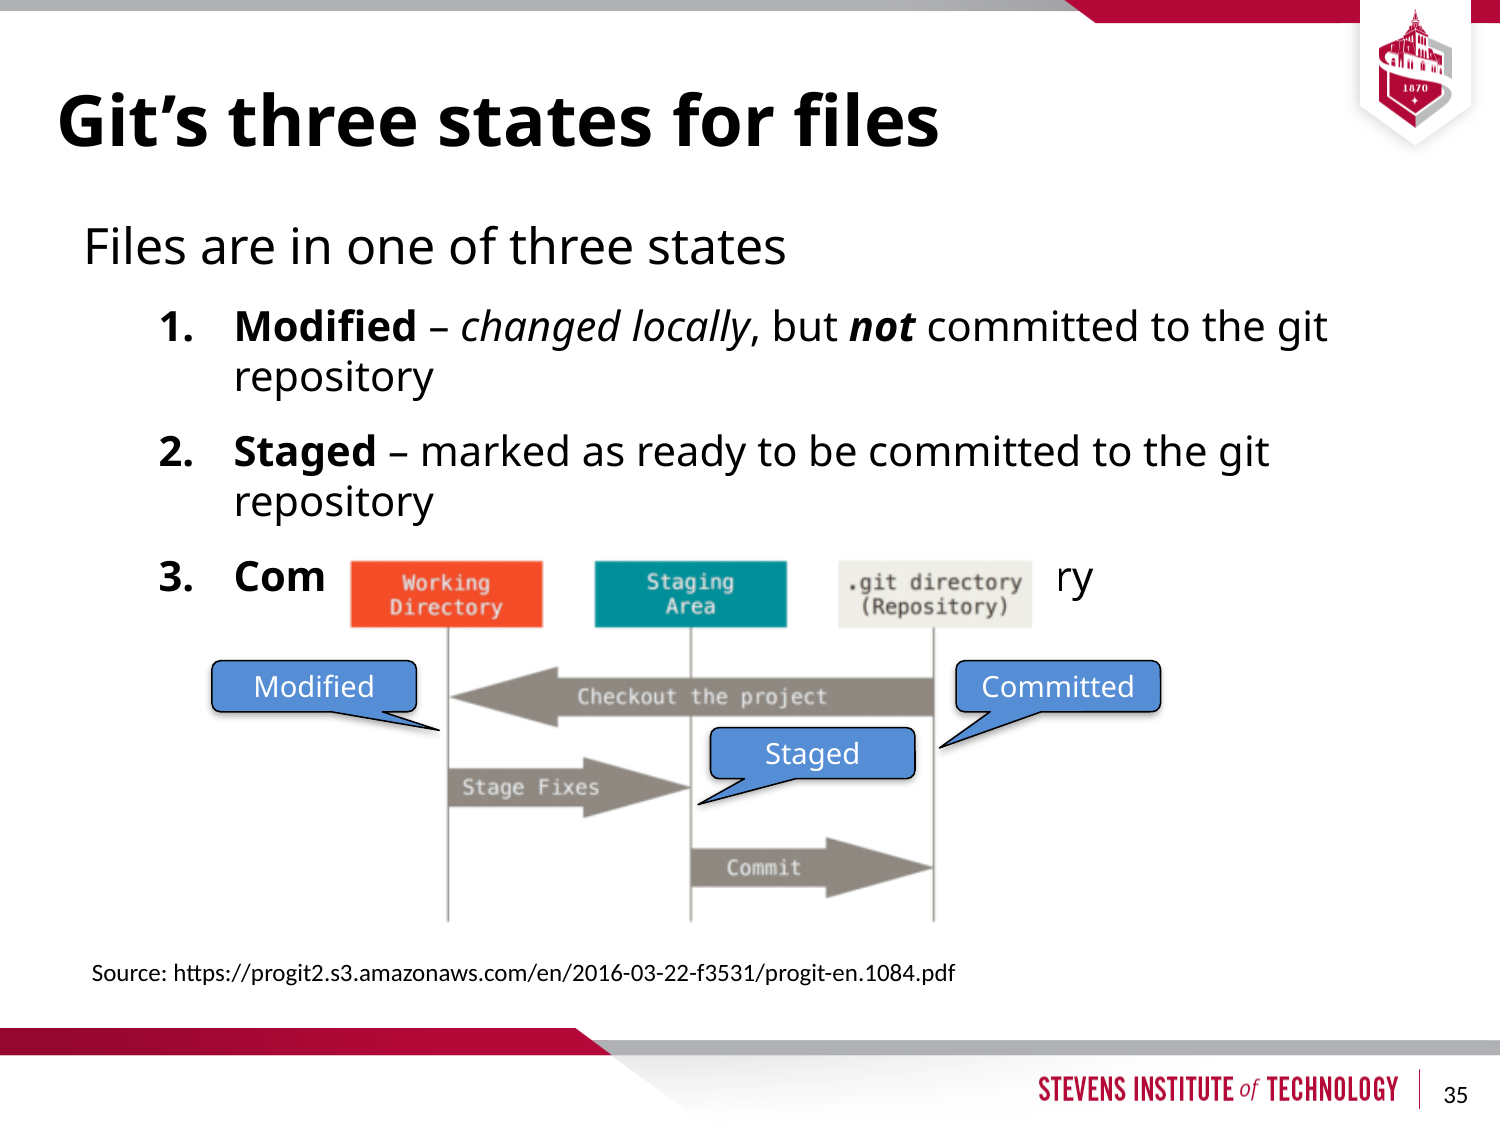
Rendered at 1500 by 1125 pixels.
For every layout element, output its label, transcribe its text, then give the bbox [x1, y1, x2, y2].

text_box Committed [1064, 659, 1162, 713]
text_box Source: https://progit2.s3.amazonaws.com/en/2016-03-22-f3531/progit-en.1084.pdf [77, 949, 1423, 994]
list Files are in one of three states Modified – changed locally, but not committed to the git repository Staged – marked as ready to be committed to the git repository Committed – safely stored in the repository [68, 207, 1446, 561]
picture [0, 1028, 1500, 1125]
slide_number 35 [1428, 1071, 1490, 1108]
picture [326, 543, 1059, 947]
text_box Modified [211, 659, 321, 713]
picture [0, 0, 1500, 160]
title Git’s three states for files [41, 67, 1342, 173]
